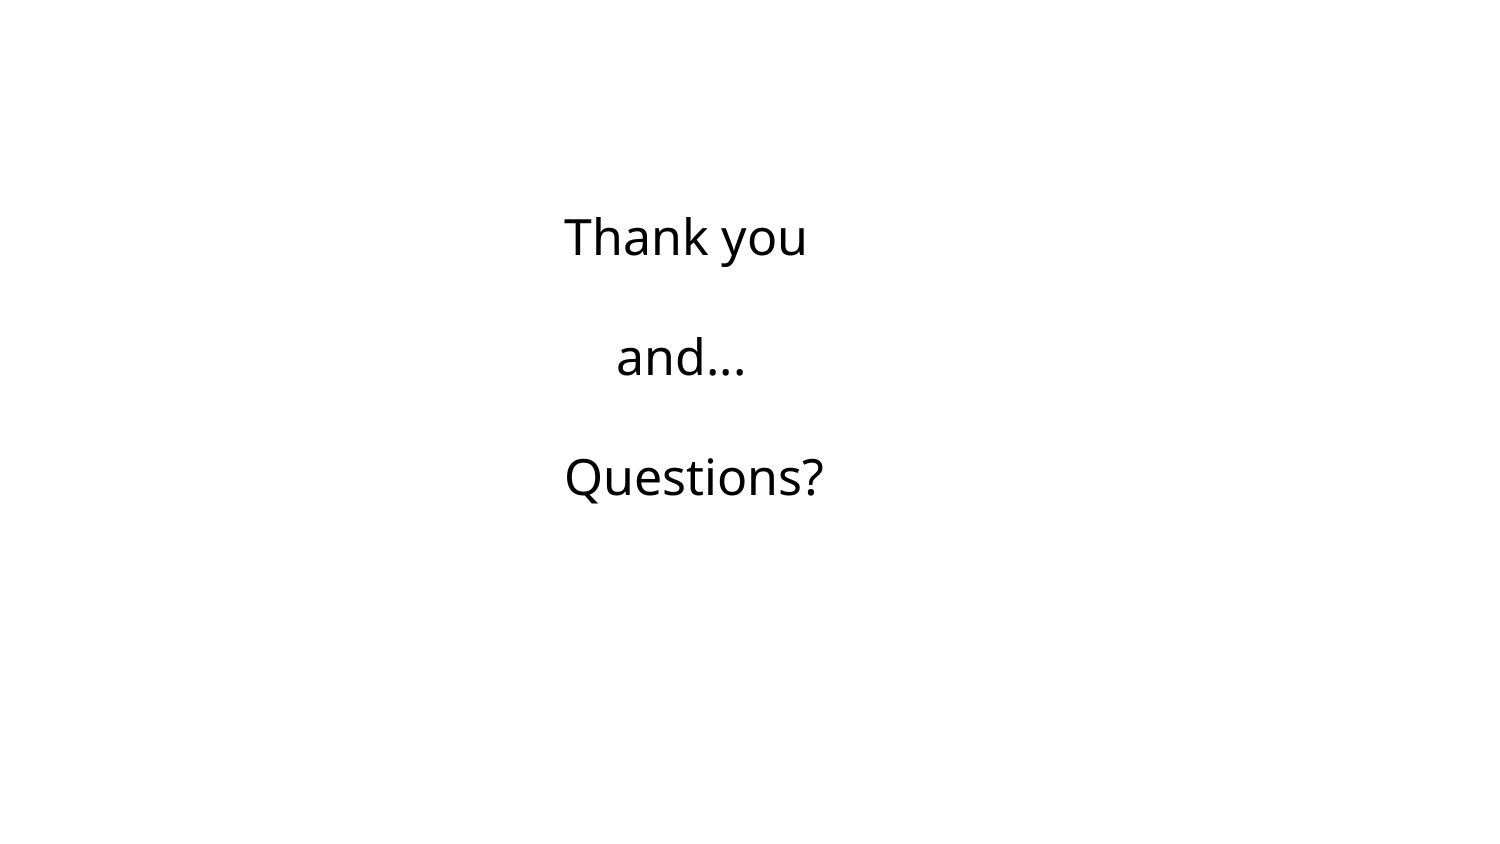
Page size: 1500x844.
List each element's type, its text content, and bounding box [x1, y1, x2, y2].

title Thank you and... Questions? [549, 190, 941, 654]
